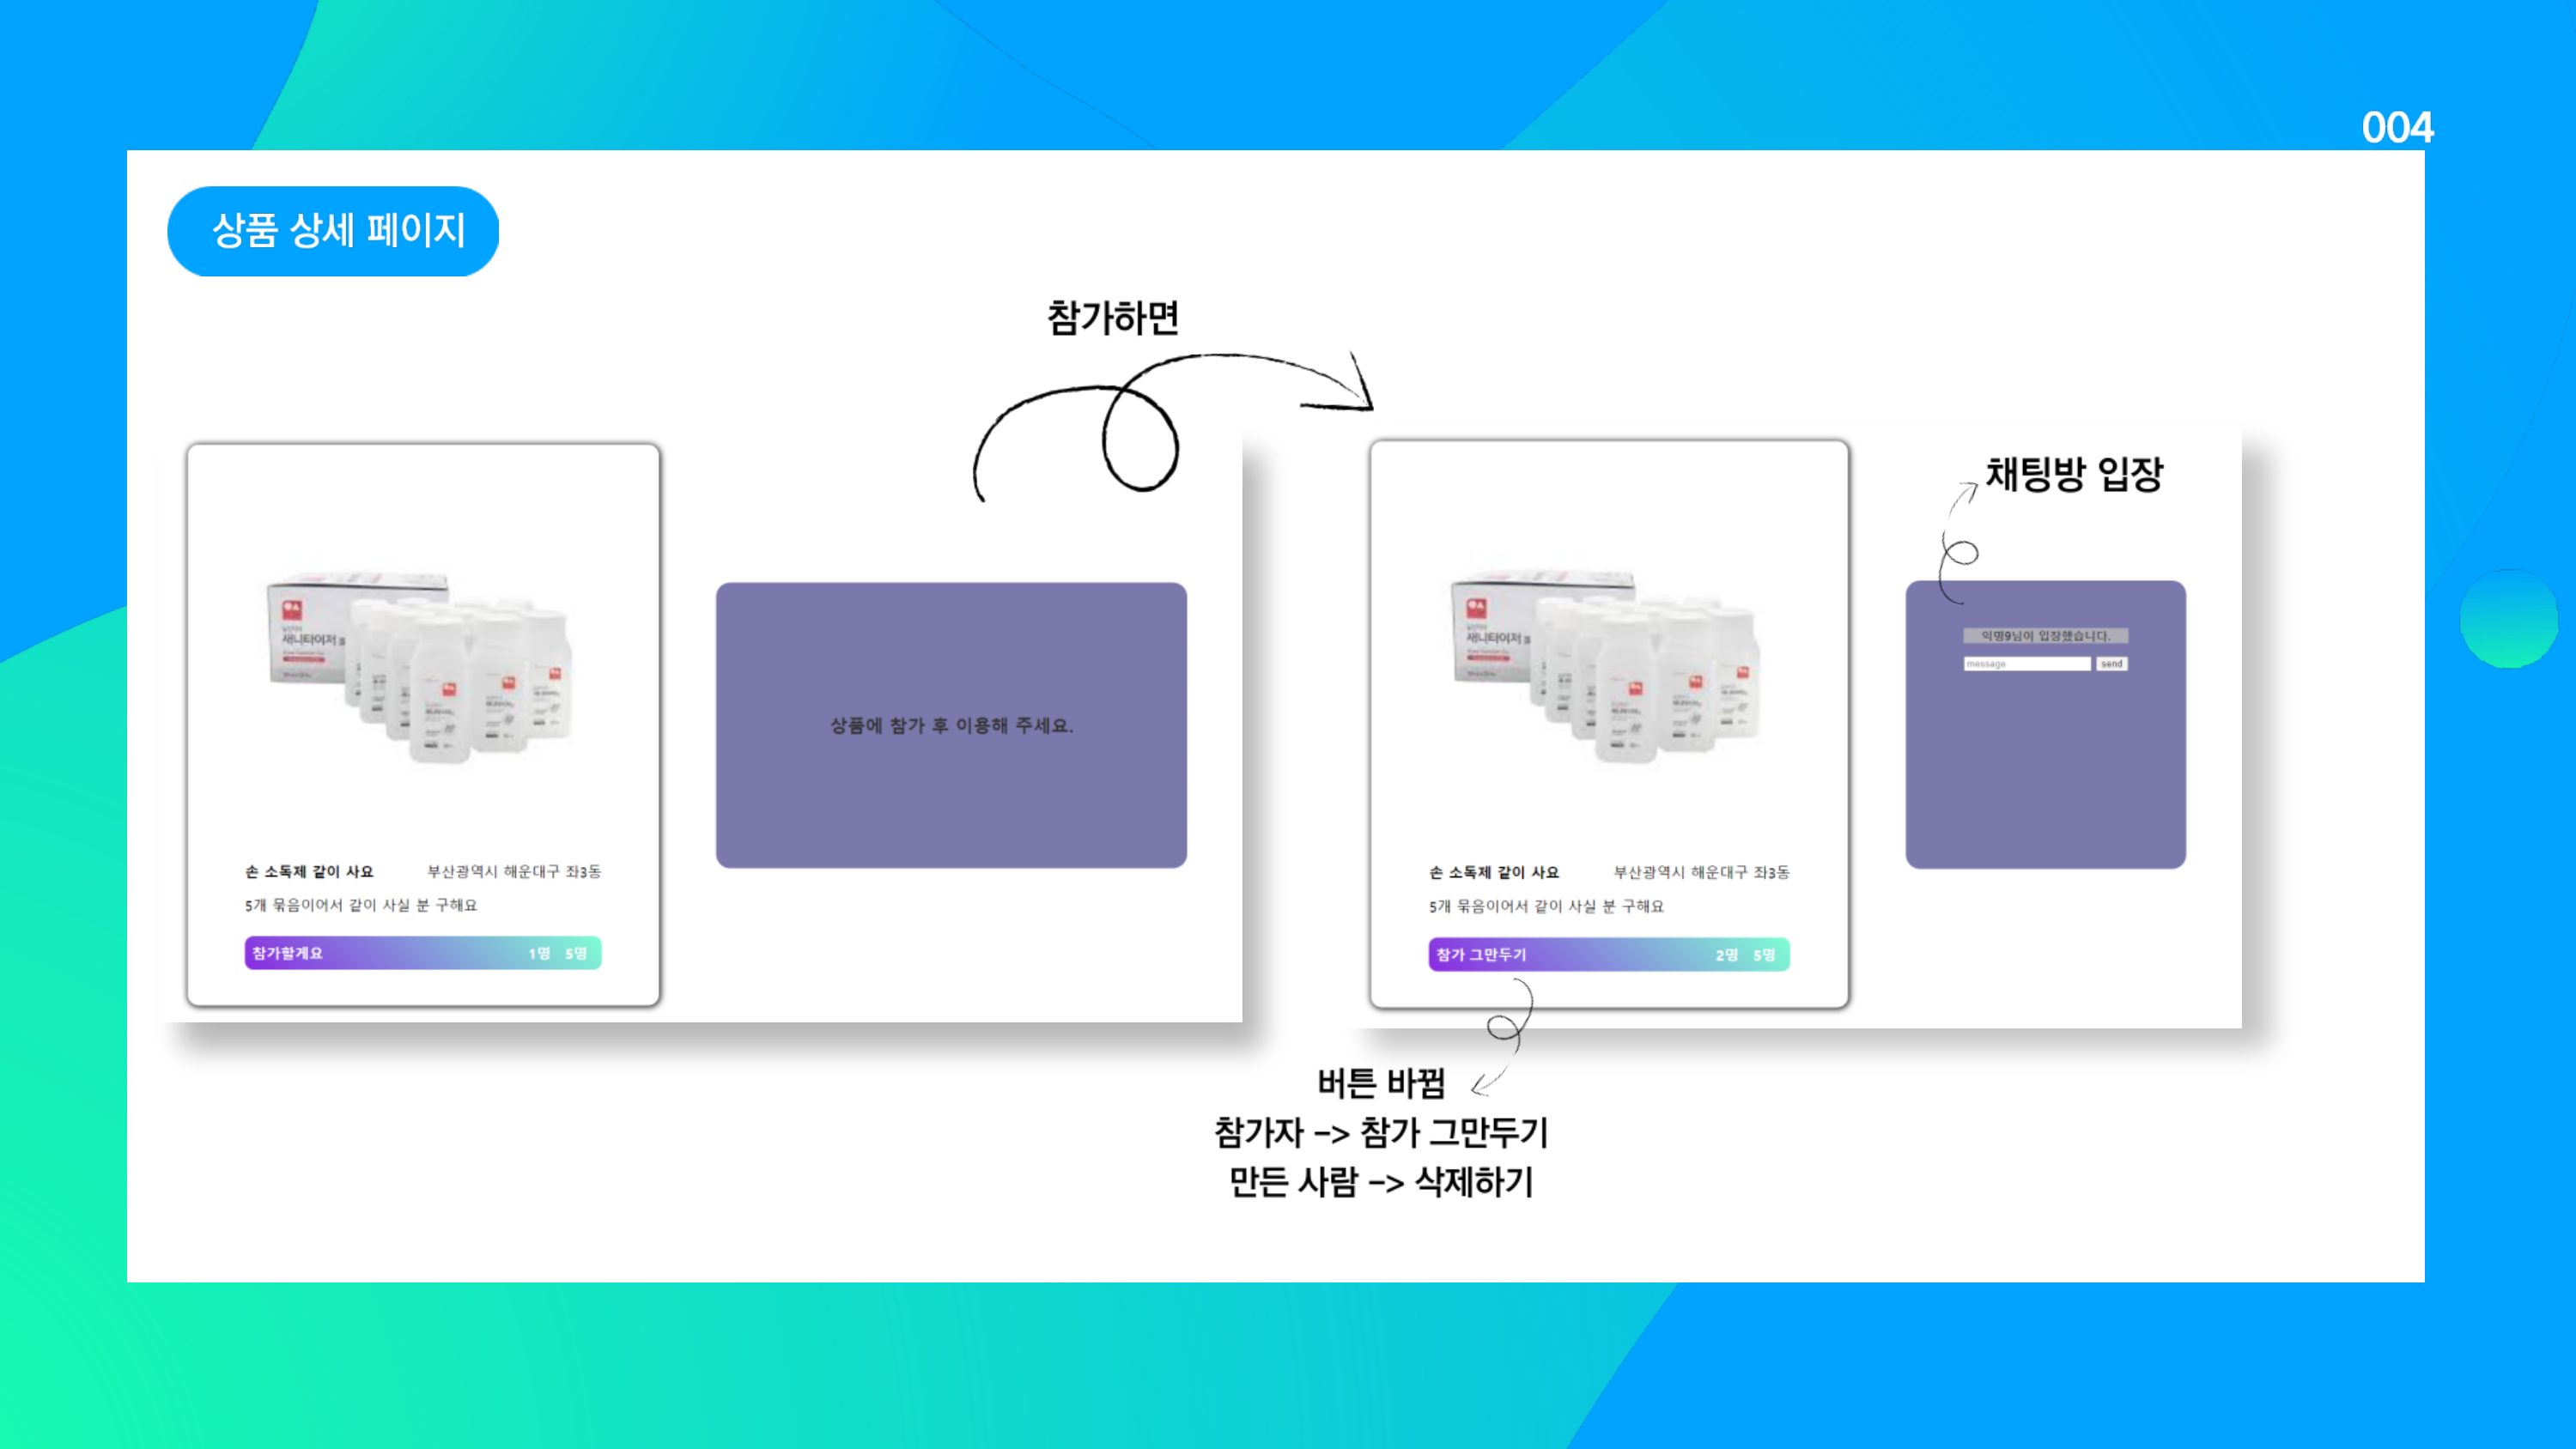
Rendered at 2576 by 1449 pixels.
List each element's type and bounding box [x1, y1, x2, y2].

picture [161, 197, 486, 270]
picture [1897, 442, 2183, 513]
picture [2303, 89, 2457, 171]
text_box [0, 0, 2576, 1449]
text_box [127, 150, 2425, 1283]
picture [1188, 1054, 1565, 1223]
text_box [159, 425, 1242, 1022]
text_box [1440, 1016, 1561, 1052]
text_box [1340, 425, 2242, 1028]
text_box [970, 355, 1375, 496]
text_box [1901, 520, 2023, 563]
text_box [167, 186, 499, 276]
picture [935, 285, 1200, 357]
